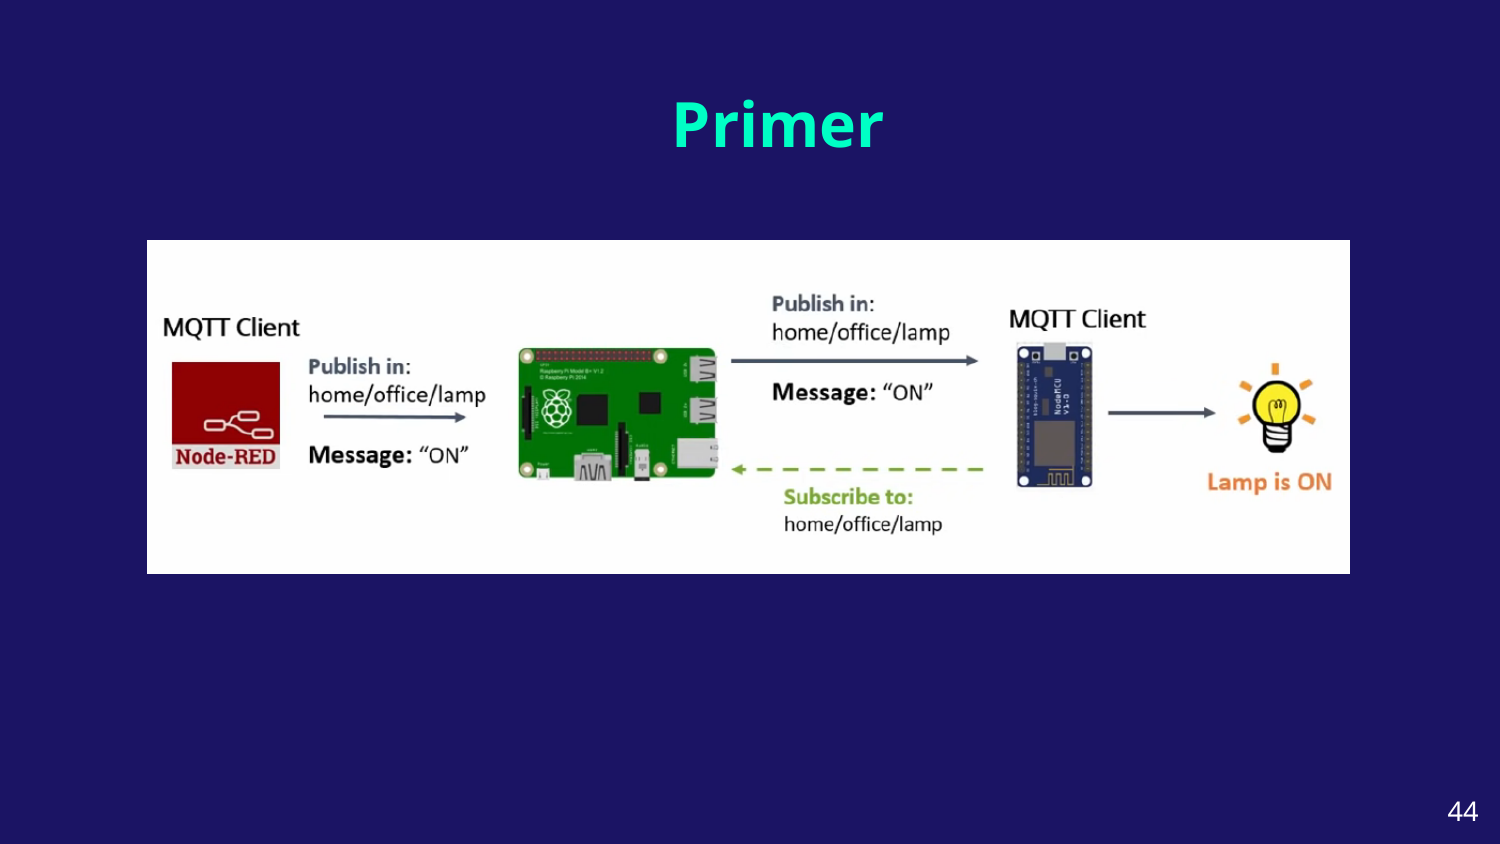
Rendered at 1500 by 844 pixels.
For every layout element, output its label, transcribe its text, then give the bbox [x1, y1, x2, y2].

picture [147, 240, 1351, 574]
slide_number ‹#› [1403, 779, 1494, 844]
title Primer [146, 70, 1411, 180]
